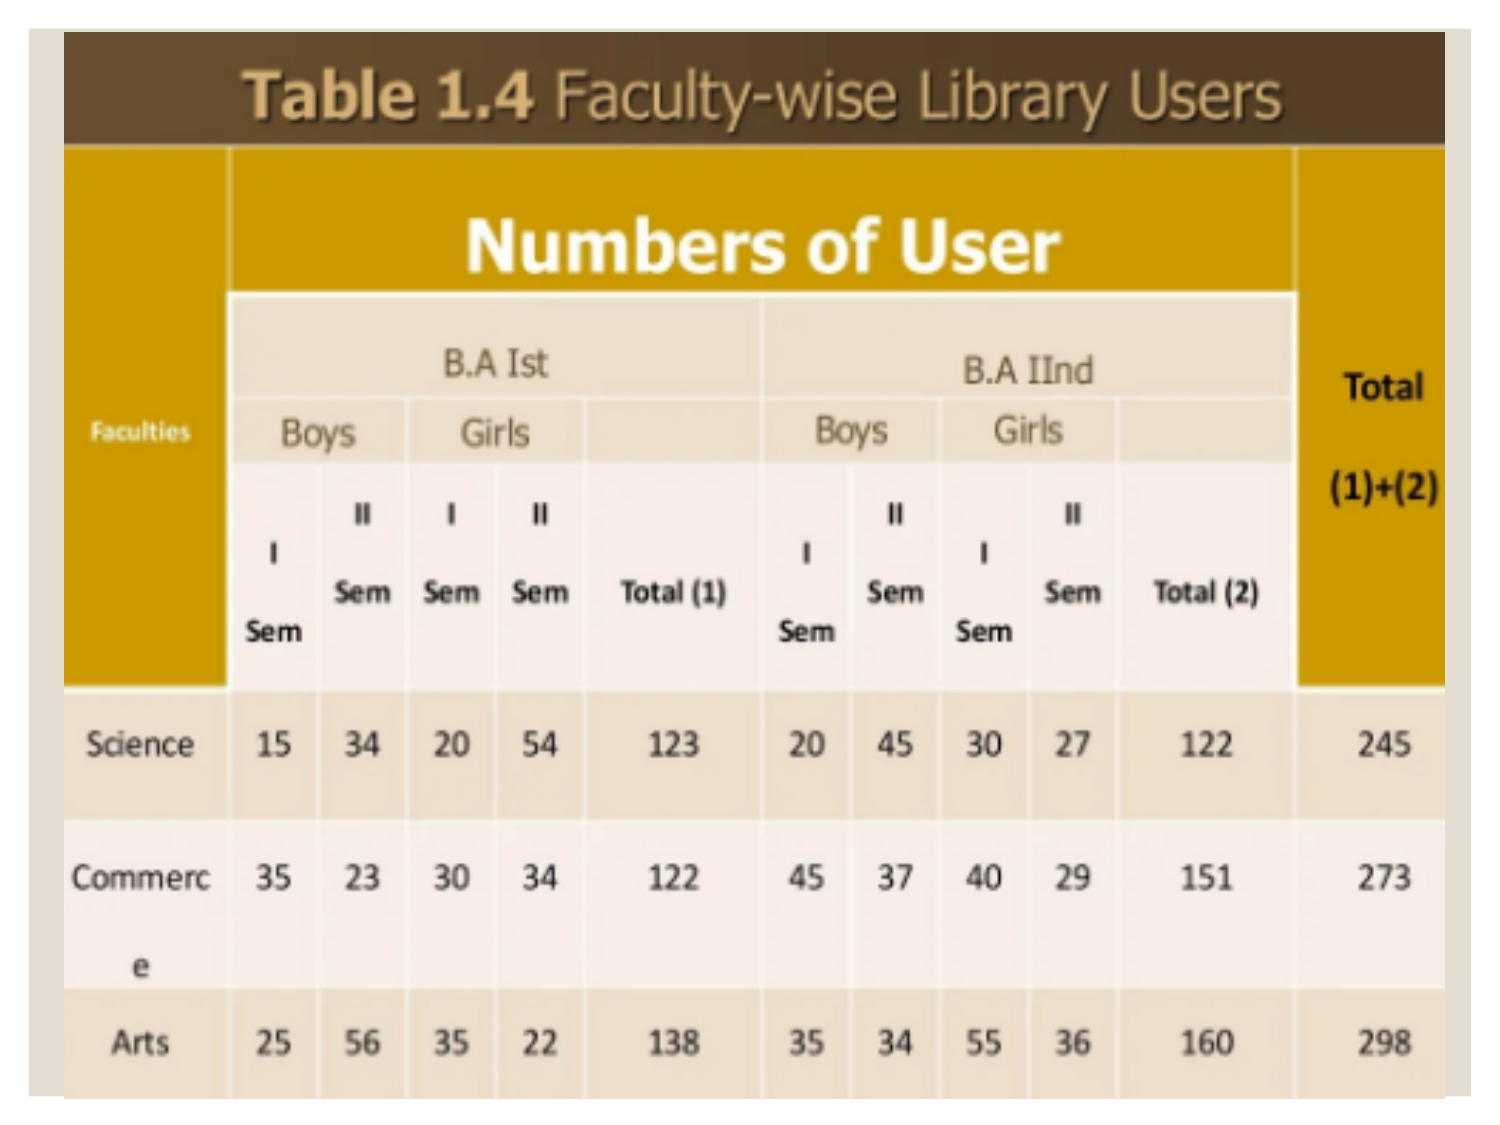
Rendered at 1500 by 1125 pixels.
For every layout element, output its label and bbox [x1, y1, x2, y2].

picture [64, 32, 1445, 1099]
